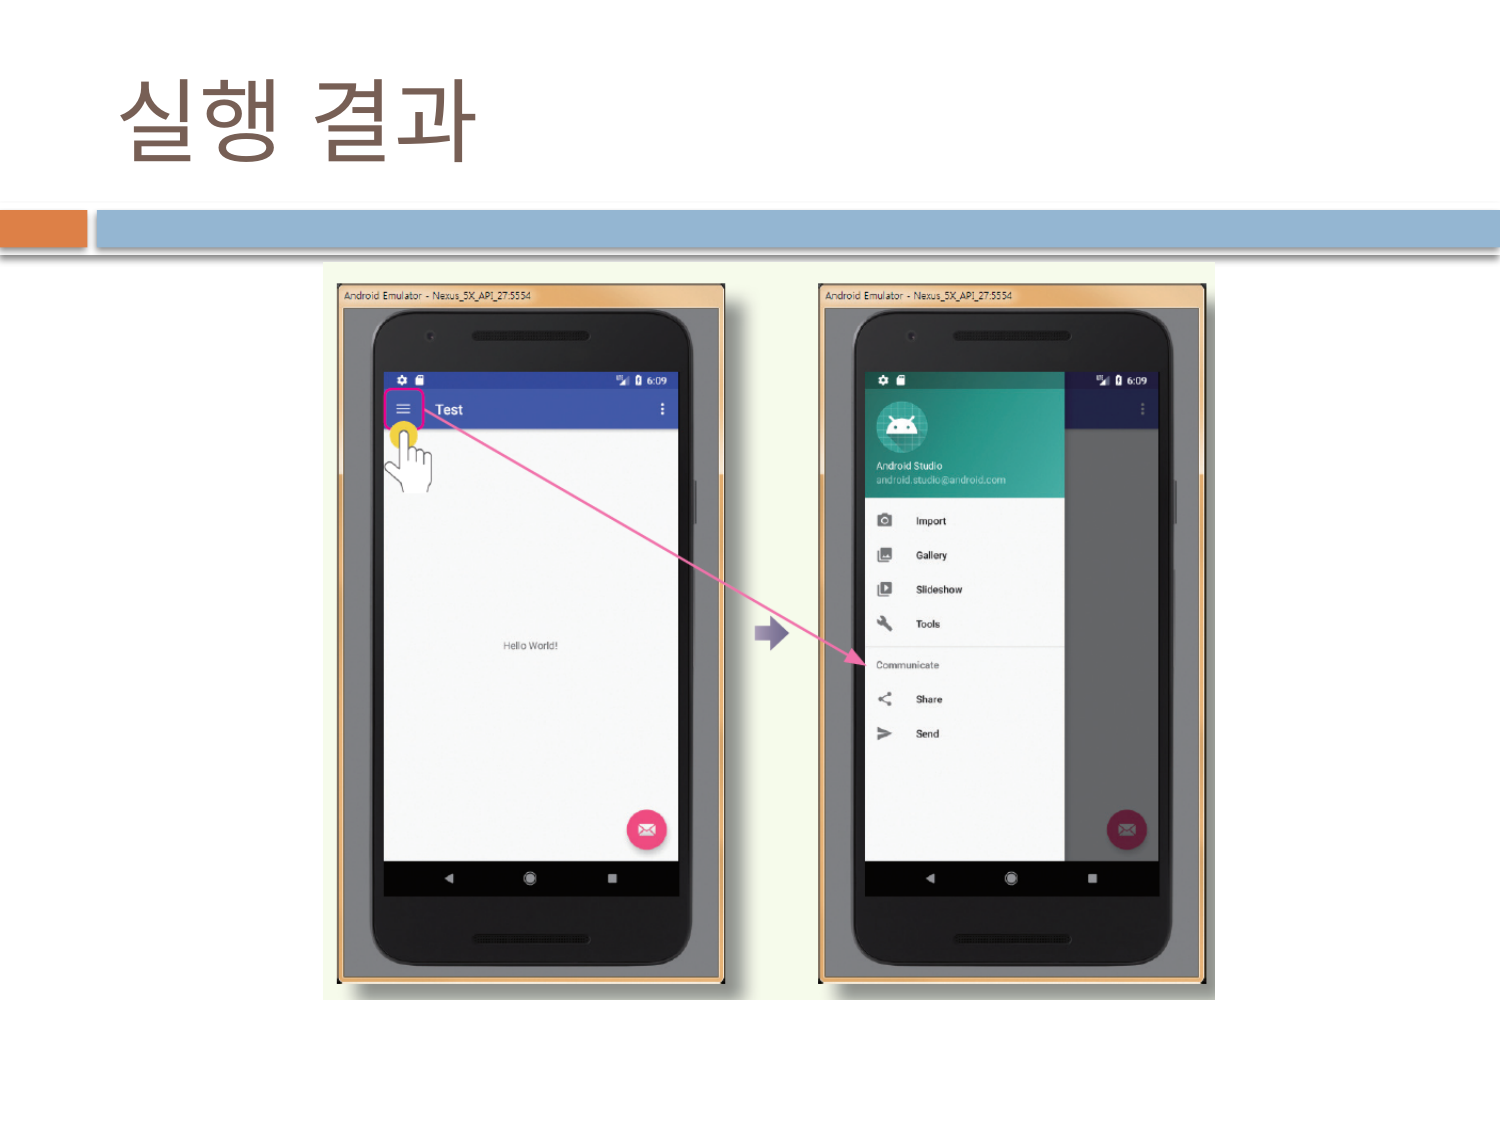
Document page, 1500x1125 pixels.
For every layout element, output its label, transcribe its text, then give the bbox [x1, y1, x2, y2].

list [323, 262, 1216, 1001]
title 실행 결과 [100, 37, 1438, 200]
